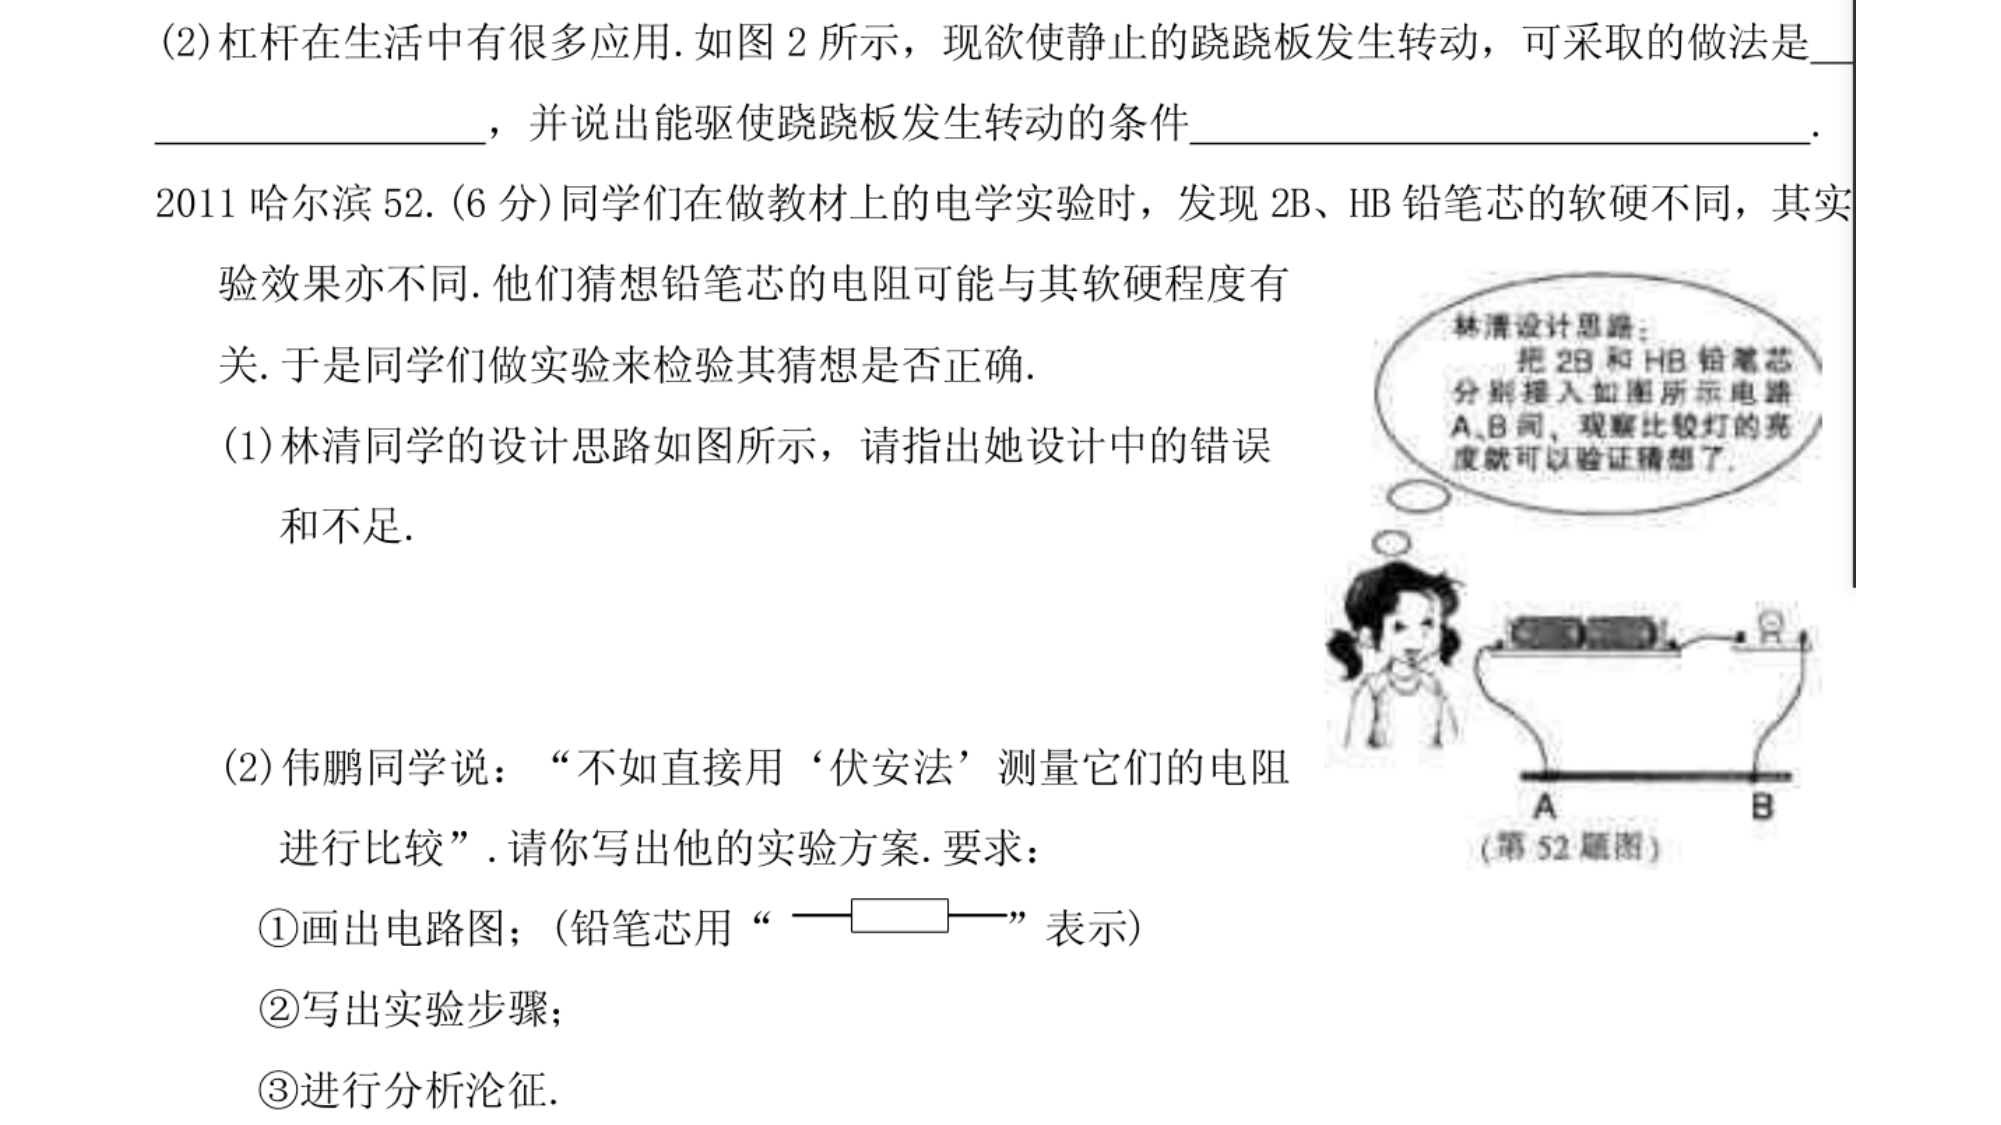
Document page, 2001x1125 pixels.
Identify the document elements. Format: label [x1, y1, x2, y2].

picture [144, 0, 1856, 1125]
